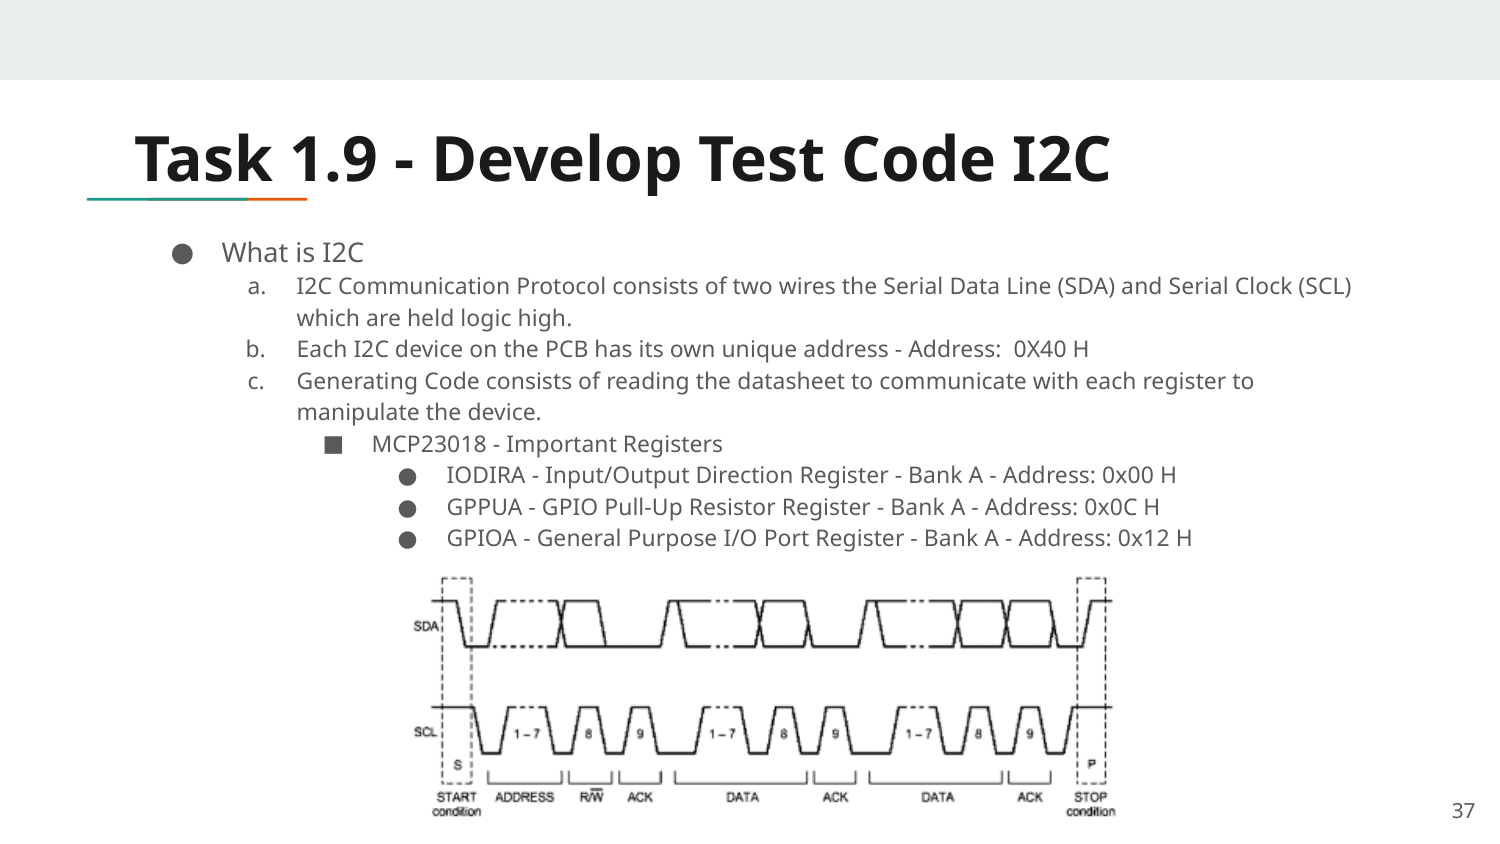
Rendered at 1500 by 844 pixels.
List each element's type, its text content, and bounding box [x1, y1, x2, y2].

picture [394, 564, 1130, 819]
list What is I2C I2C Communication Protocol consists of two wires the Serial Data Line (SDA) and Serial Clock (SCL) which are held logic high. Each I2C device on the PCB has its own unique address - Address: 0X40 H Generating Code consists of reading the datasheet to communicate with each register to manipulate the device. MCP23018 - Important Registers IODIRA - Input/Output Direction Register - Bank A - Address: 0x00 H GPPUA - GPIO Pull-Up Resistor Register - Bank A - Address: 0x0C H GPIOA - General Purpose I/O Port Register - Bank A - Address: 0x12 H [131, 215, 1393, 587]
slide_number ‹#› [1400, 779, 1491, 844]
title Task 1.9 - Develop Test Code I2C [119, 103, 1381, 192]
